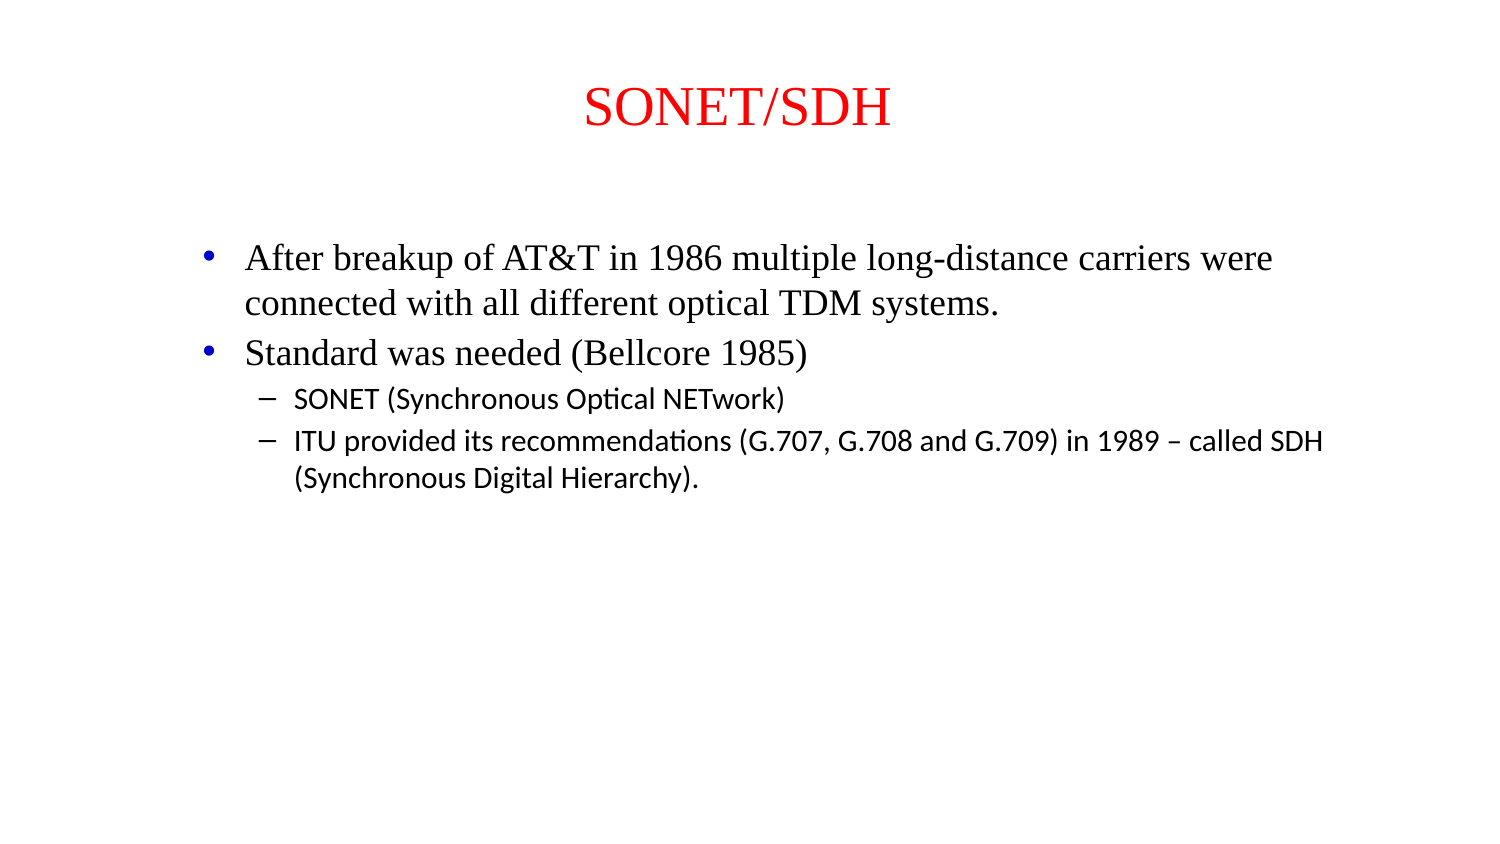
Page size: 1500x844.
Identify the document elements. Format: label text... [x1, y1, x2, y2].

list After breakup of AT&T in 1986 multiple long-distance carriers were connected with all different optical TDM systems. Standard was needed (Bellcore 1985) SONET (Synchronous Optical NETwork) ITU provided its recommendations (G.707, G.708 and G.709) in 1989 – called SDH (Synchronous Digital Hierarchy). [187, 225, 1425, 754]
title SONET/SDH [62, 37, 1413, 169]
